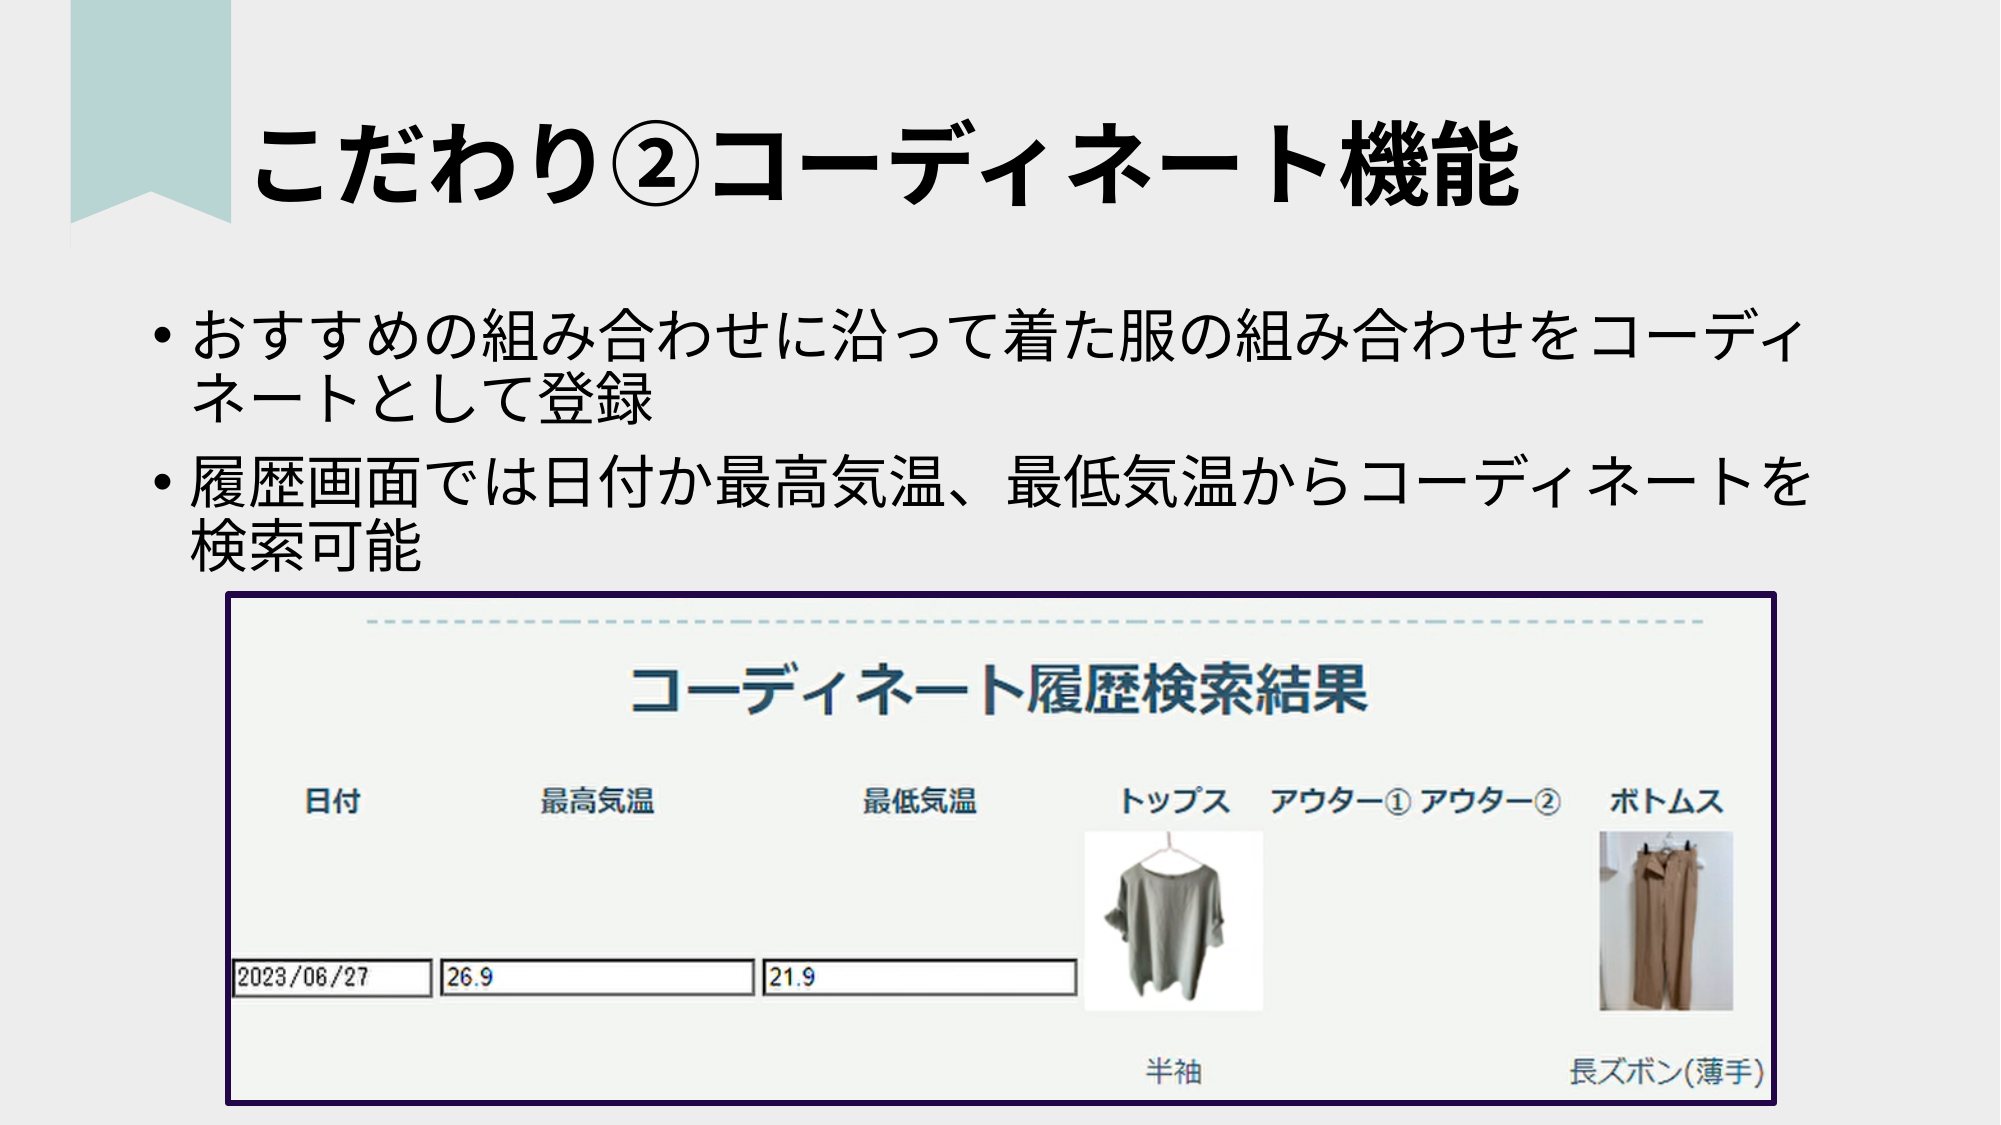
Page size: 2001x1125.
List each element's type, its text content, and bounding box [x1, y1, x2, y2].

text_box [70, 0, 232, 250]
list おすすめの組み合わせに沿って着た服の組み合わせをコーディネートとして登録 履歴画面では日付か最高気温、最低気温からコーディネートを検索可能 [137, 299, 1863, 1014]
picture [231, 597, 1771, 1101]
title こだわり②コーディネート機能 [137, 59, 1863, 278]
